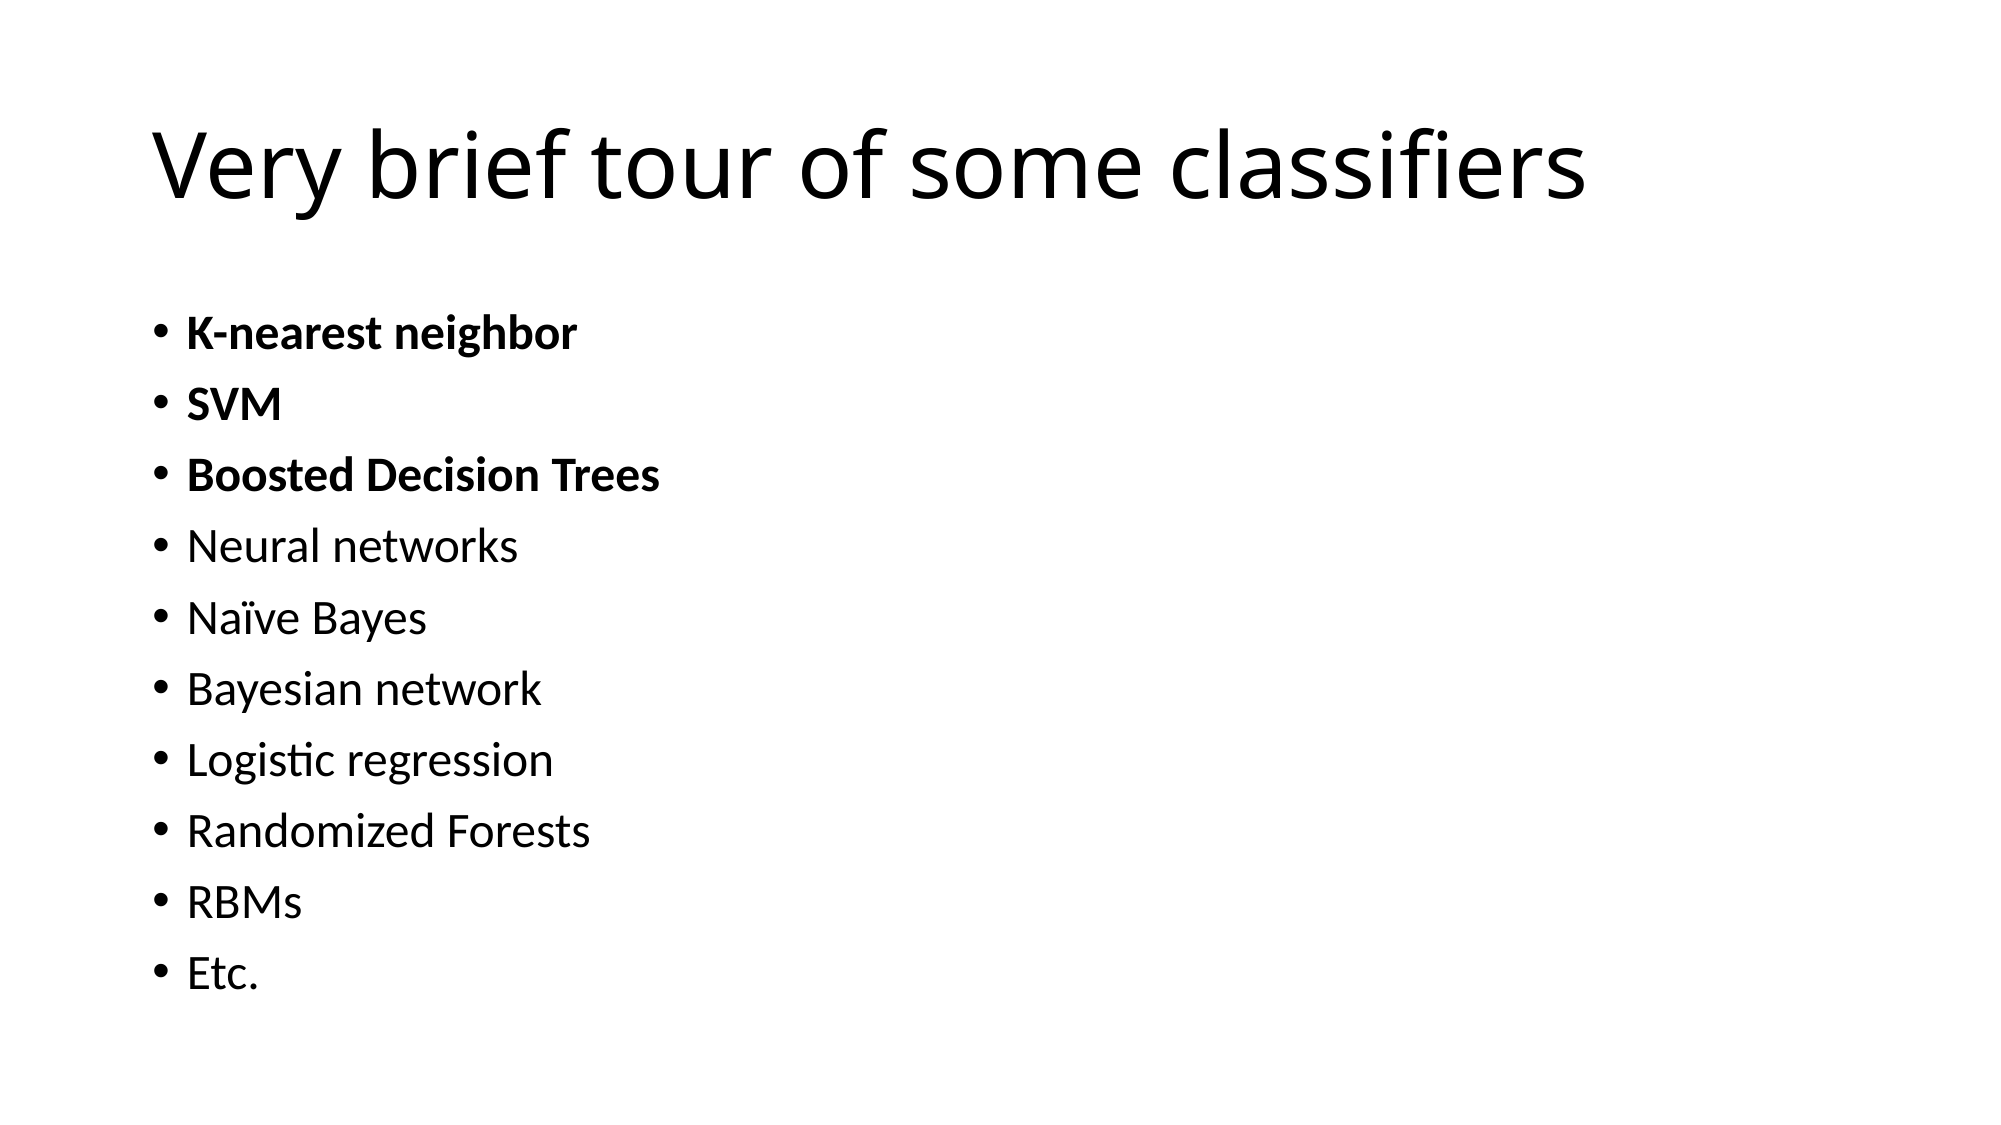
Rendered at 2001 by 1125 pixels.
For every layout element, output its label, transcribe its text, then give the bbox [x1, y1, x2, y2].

list K-nearest neighbor SVM Boosted Decision Trees Neural networks Naïve Bayes Bayesian network Logistic regression Randomized Forests RBMs Etc. [137, 299, 1863, 1014]
title Very brief tour of some classifiers [137, 59, 1863, 278]
